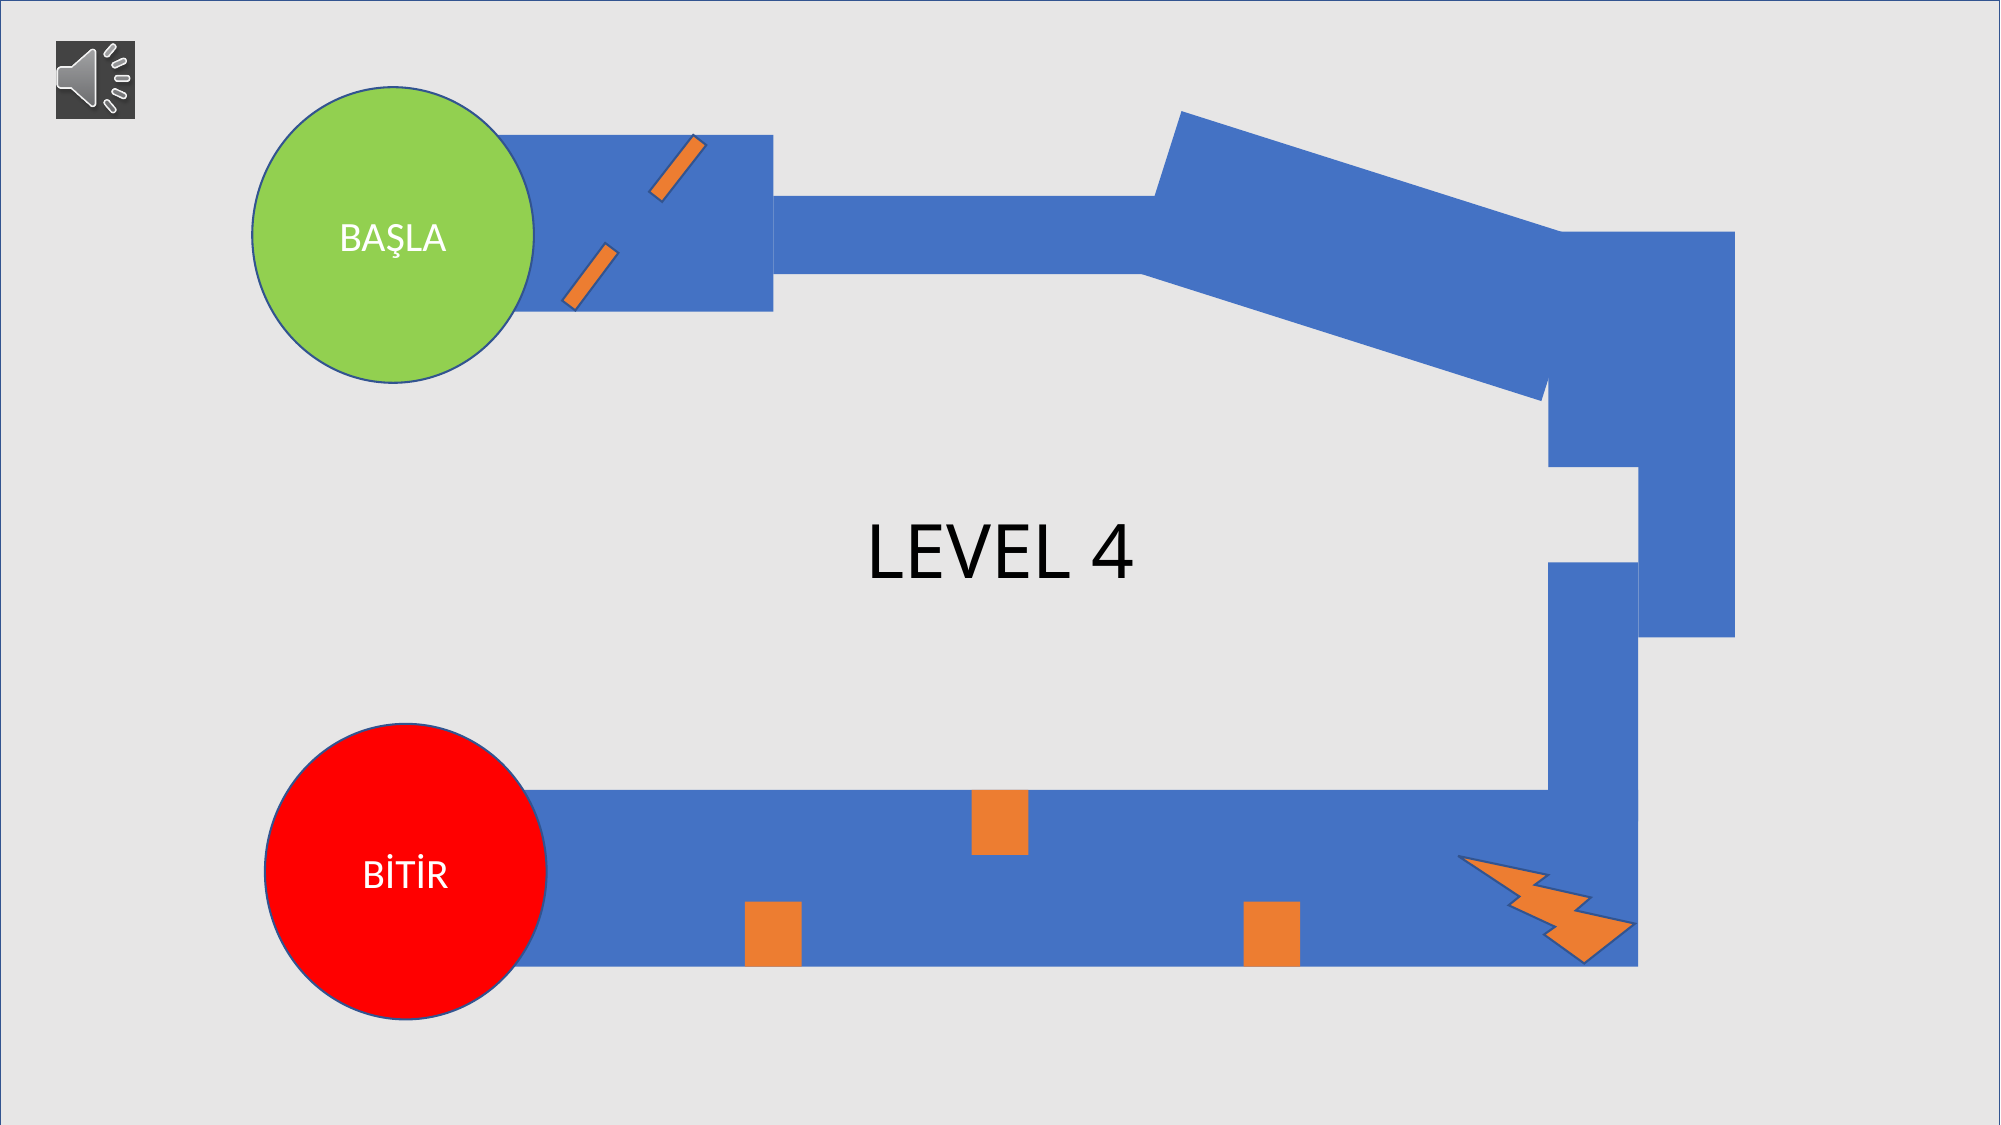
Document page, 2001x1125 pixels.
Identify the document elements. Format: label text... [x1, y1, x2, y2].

text_box LEVEL 4 [653, 496, 1347, 602]
text_box [1242, 901, 1301, 968]
text_box [1547, 561, 1639, 822]
text_box [1457, 854, 1638, 965]
text_box [499, 134, 774, 313]
text_box BAŞLA [251, 86, 535, 384]
text_box [744, 901, 803, 968]
text_box [515, 789, 1639, 968]
text_box [647, 133, 708, 204]
text_box [1547, 231, 1736, 468]
text_box [772, 195, 1153, 275]
picture [55, 40, 136, 121]
text_box BİTİR [263, 722, 548, 1021]
text_box [1637, 460, 1736, 638]
text_box [1129, 109, 1594, 403]
text_box [560, 241, 620, 312]
text_box [0, 0, 2000, 1125]
text_box [971, 789, 1029, 856]
